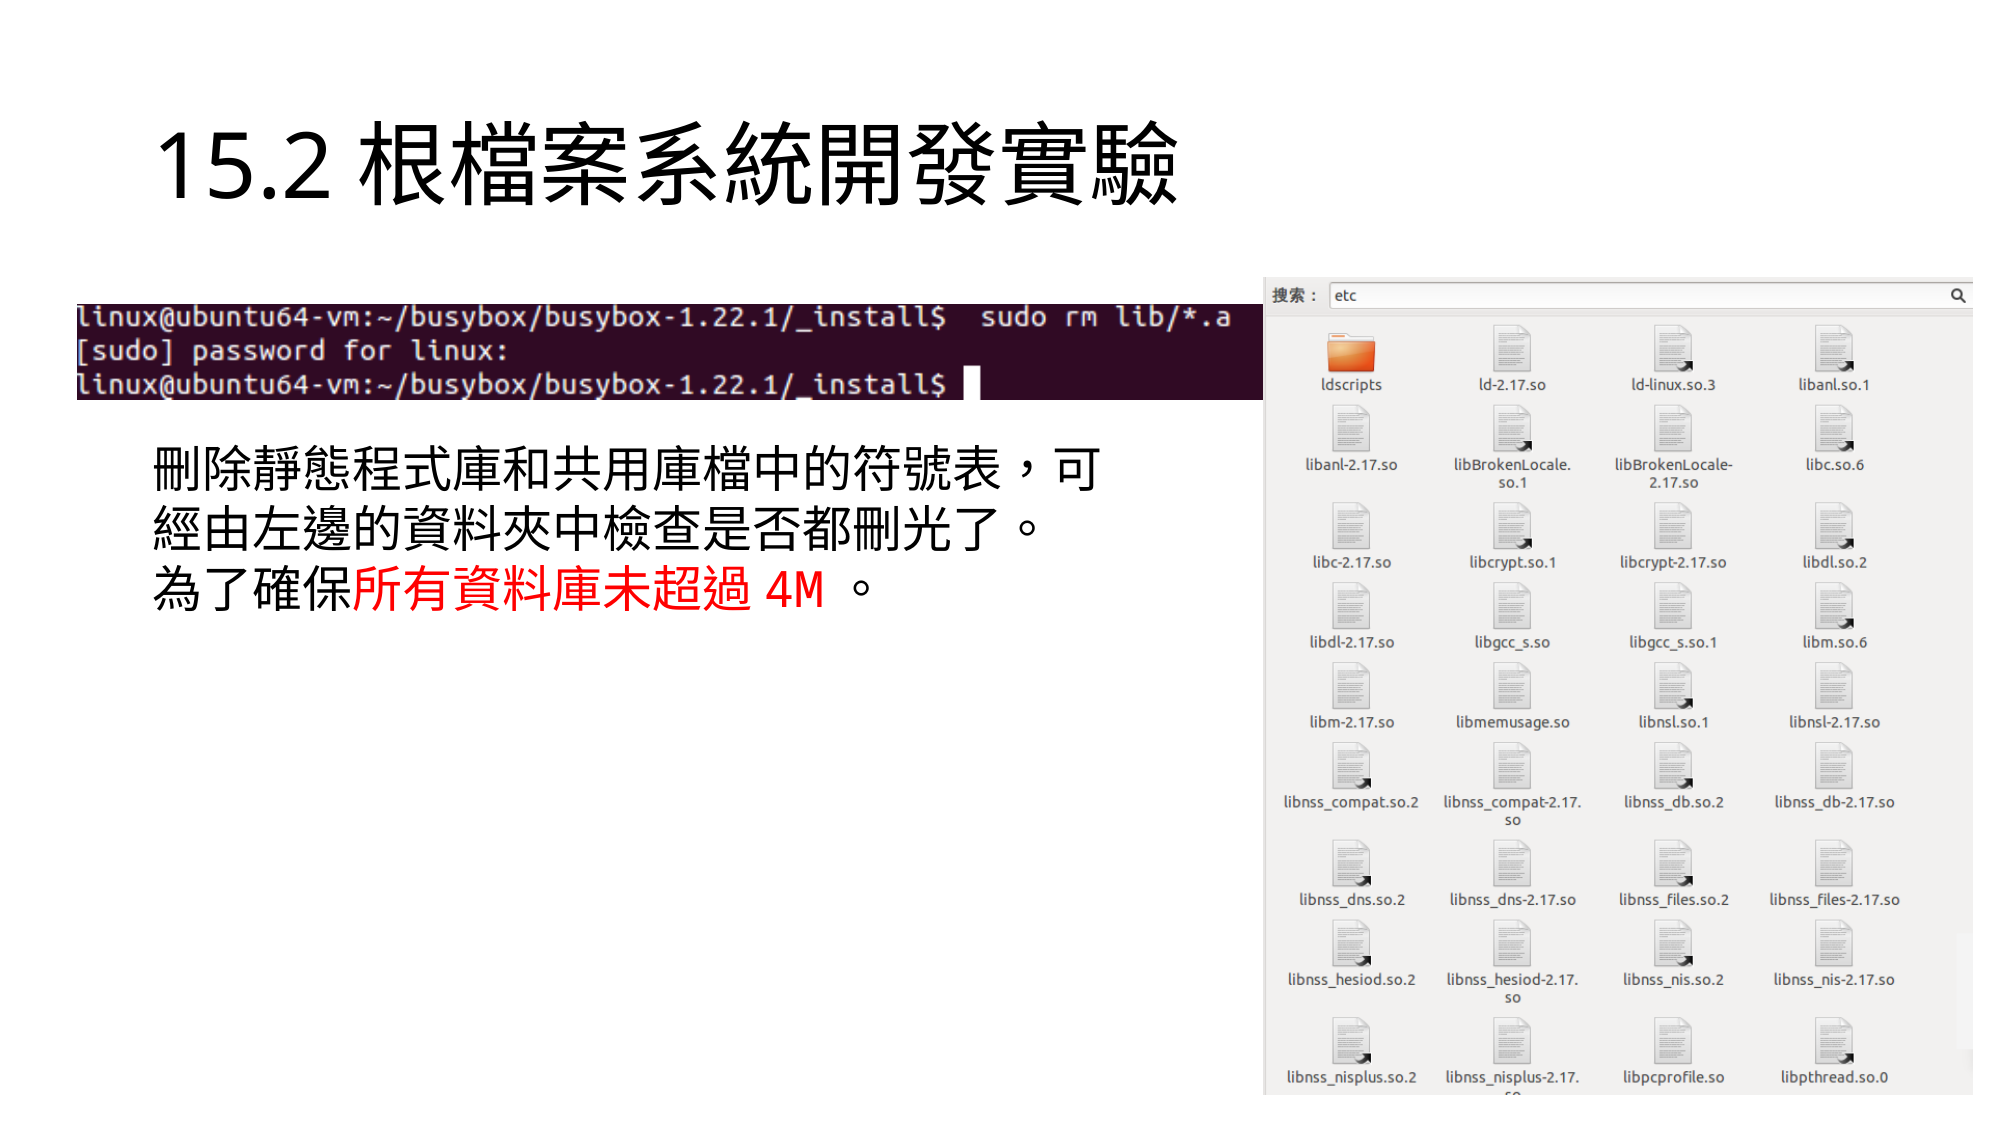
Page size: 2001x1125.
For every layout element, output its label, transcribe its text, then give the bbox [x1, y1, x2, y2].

picture [1262, 276, 1974, 1096]
title 15.2根檔案系統開發實驗 [137, 59, 1863, 278]
text_box 刪除靜態程式庫和共用庫檔中的符號表，可經由左邊的資料夾中檢查是否都刪光了。 為了確保所有資料庫未超過4M。 [137, 430, 1128, 626]
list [77, 304, 1262, 401]
